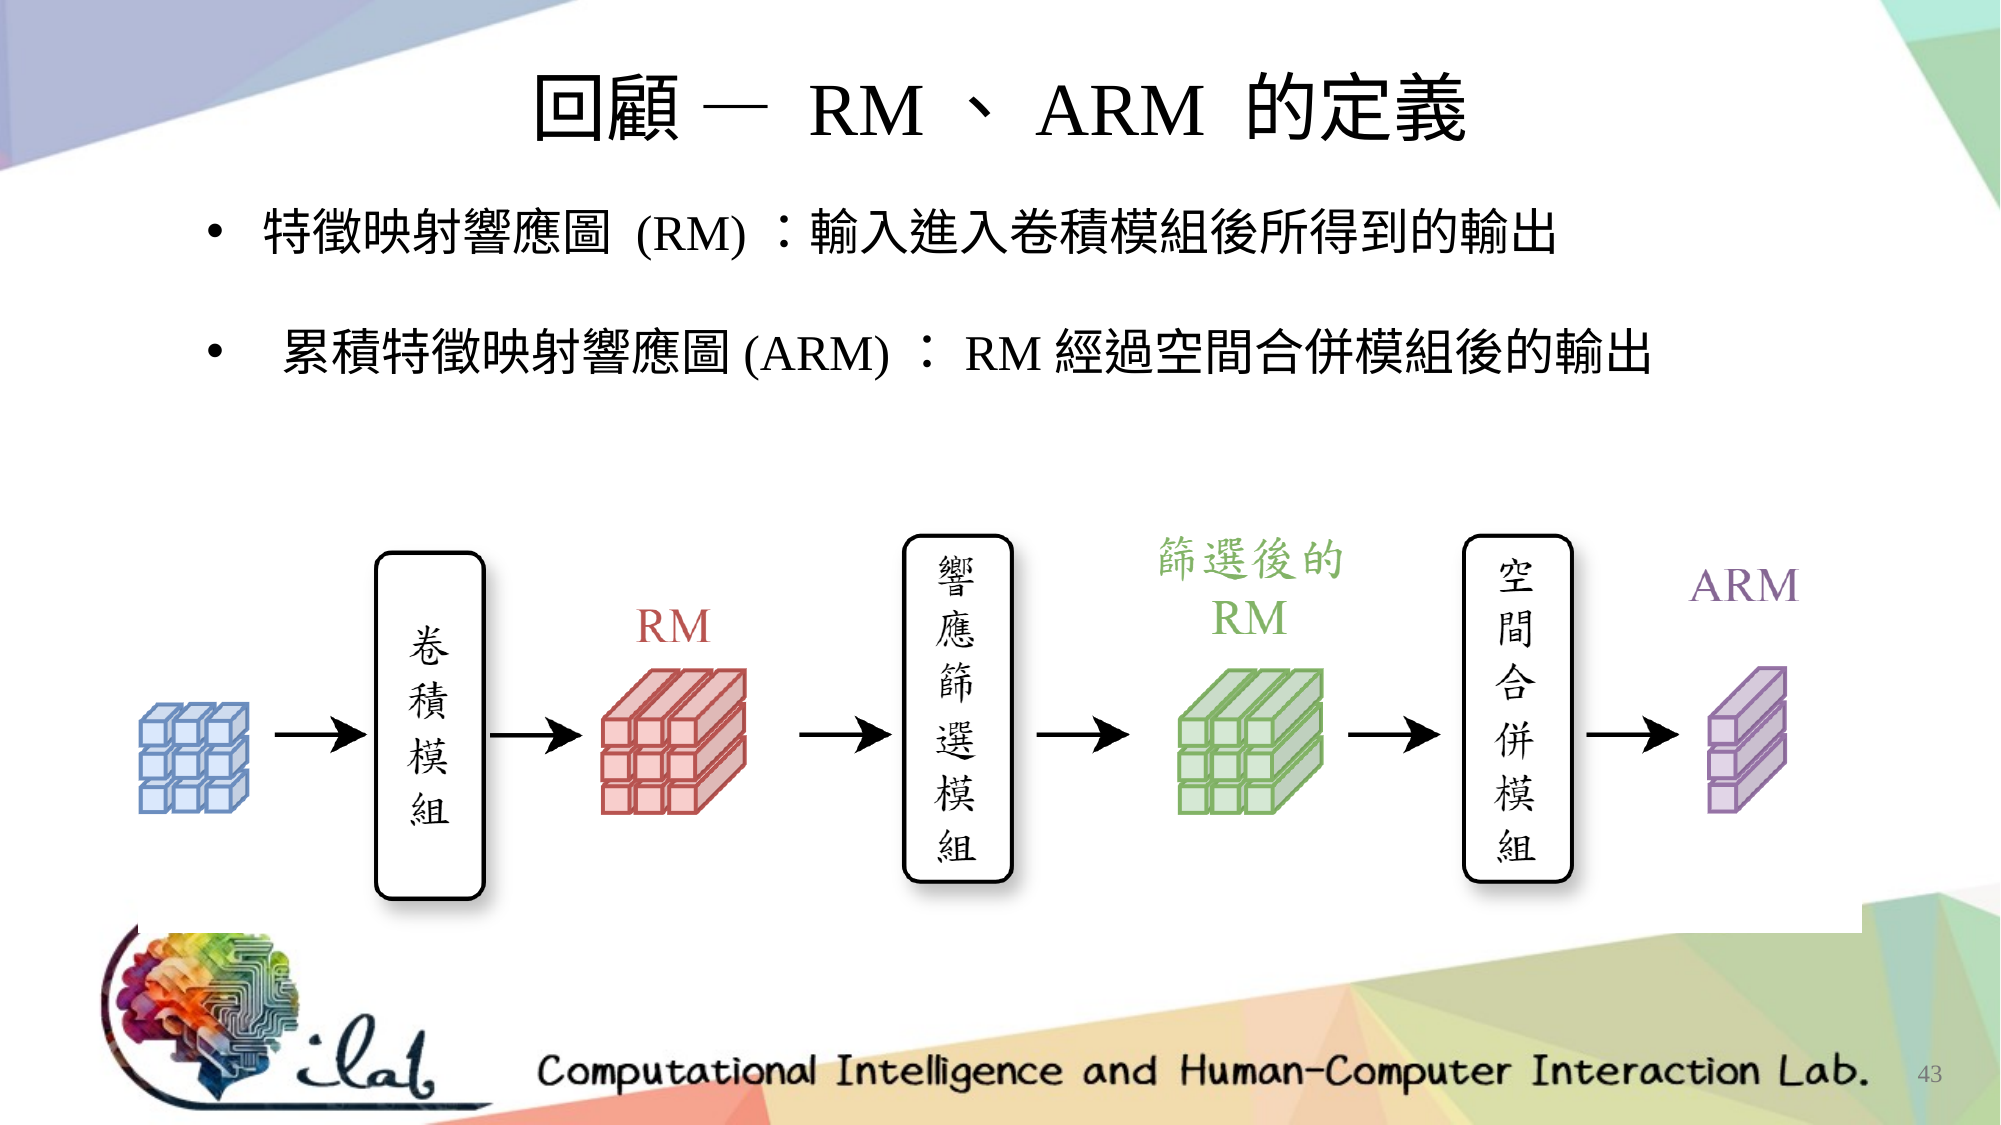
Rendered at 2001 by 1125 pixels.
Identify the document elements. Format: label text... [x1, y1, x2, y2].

slide_number 43 [1507, 1042, 1958, 1103]
picture [0, 0, 2001, 1125]
text_box 特徵映射響應圖 (RM)：輸入進入卷積模組後所得到的輸出 累積特徵映射響應圖(ARM)：RM經過空間合併模組後的輸出 [191, 192, 1835, 448]
text_box 回顧 — RM、ARM 的定義 [516, 52, 1484, 158]
